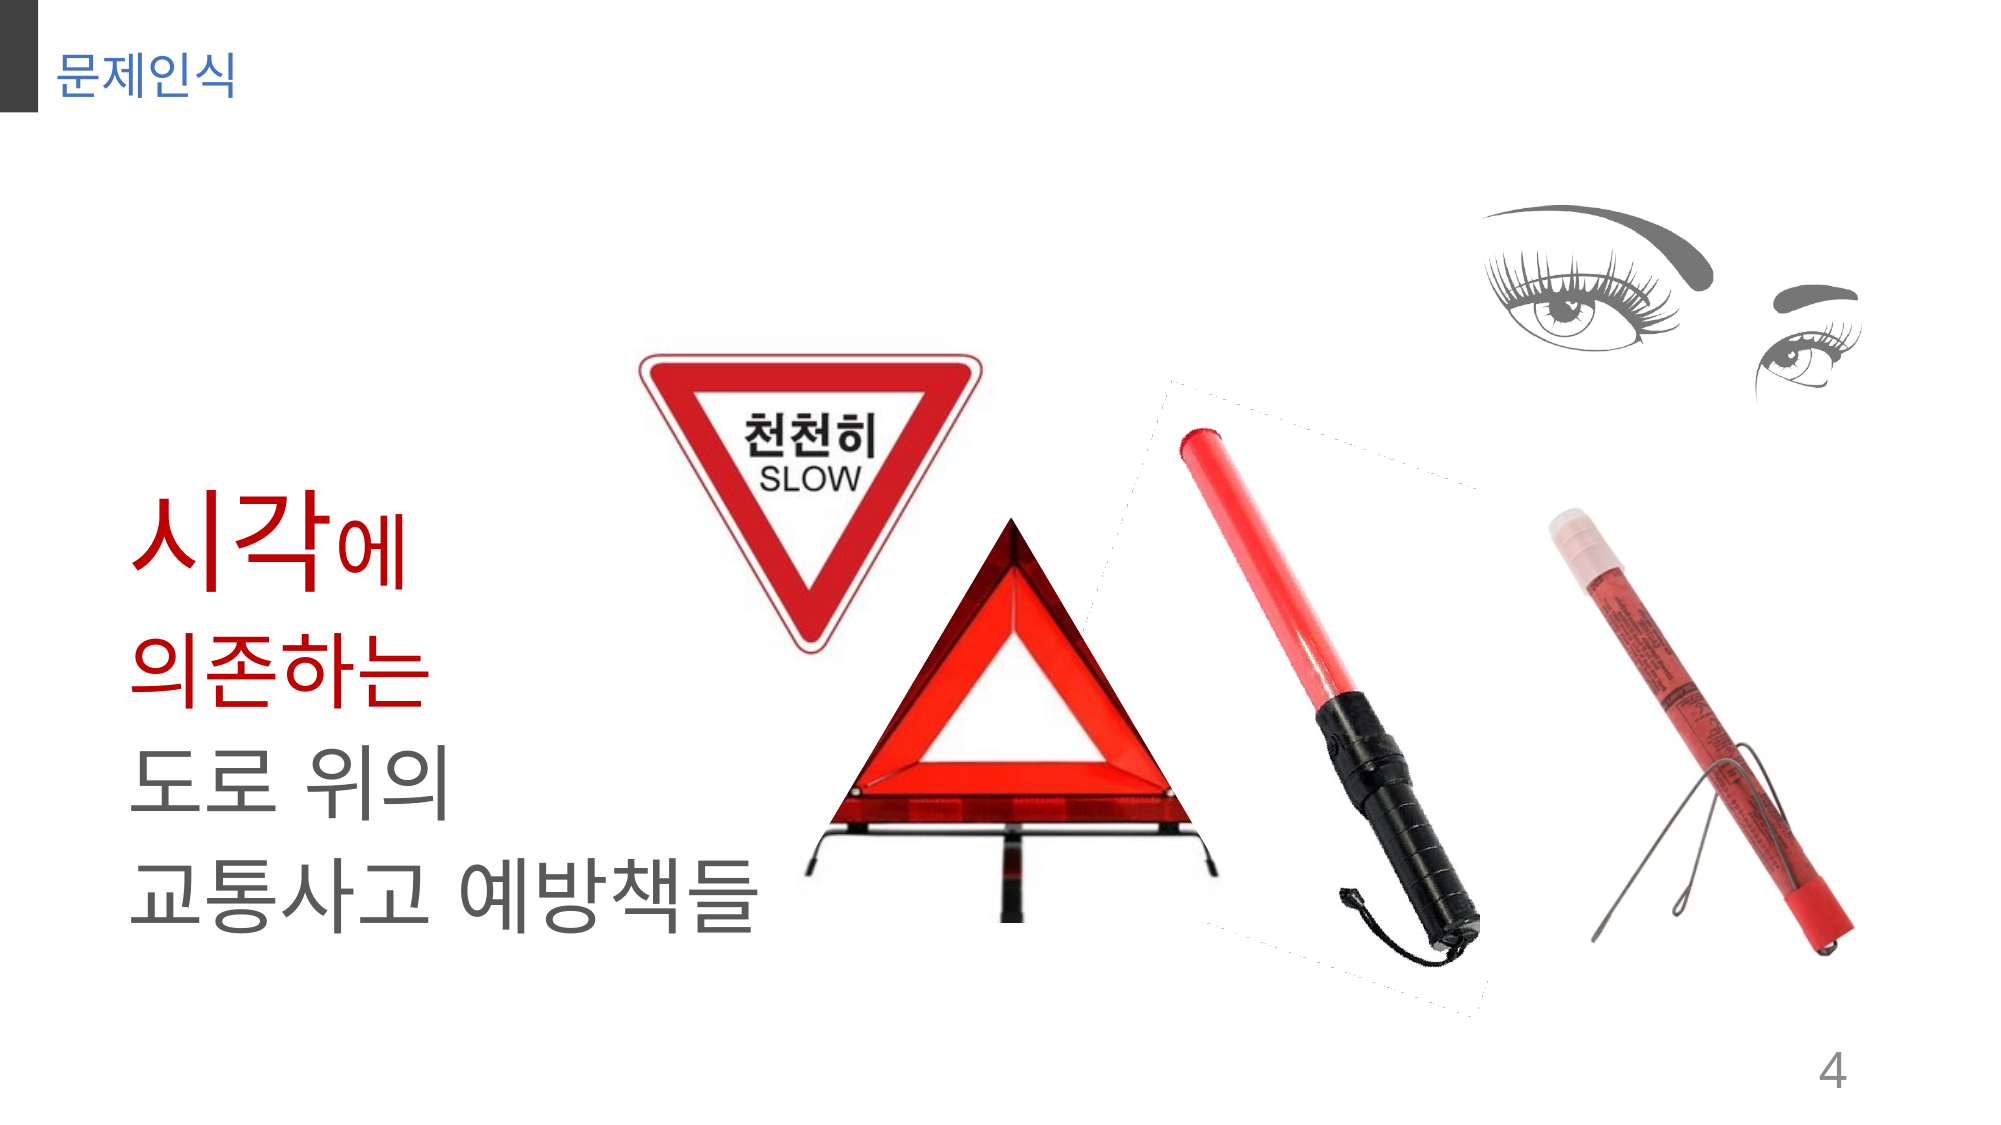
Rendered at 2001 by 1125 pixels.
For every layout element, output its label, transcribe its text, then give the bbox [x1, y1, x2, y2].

slide_number 4 [1412, 1042, 1863, 1103]
picture [595, 260, 1960, 1017]
text_box [0, 0, 39, 113]
picture [1480, 205, 1862, 406]
text_box 시각에 의존하는 도로 위의 교통사고 예방책들 [112, 463, 778, 952]
text_box 문제인식 [40, 37, 255, 113]
